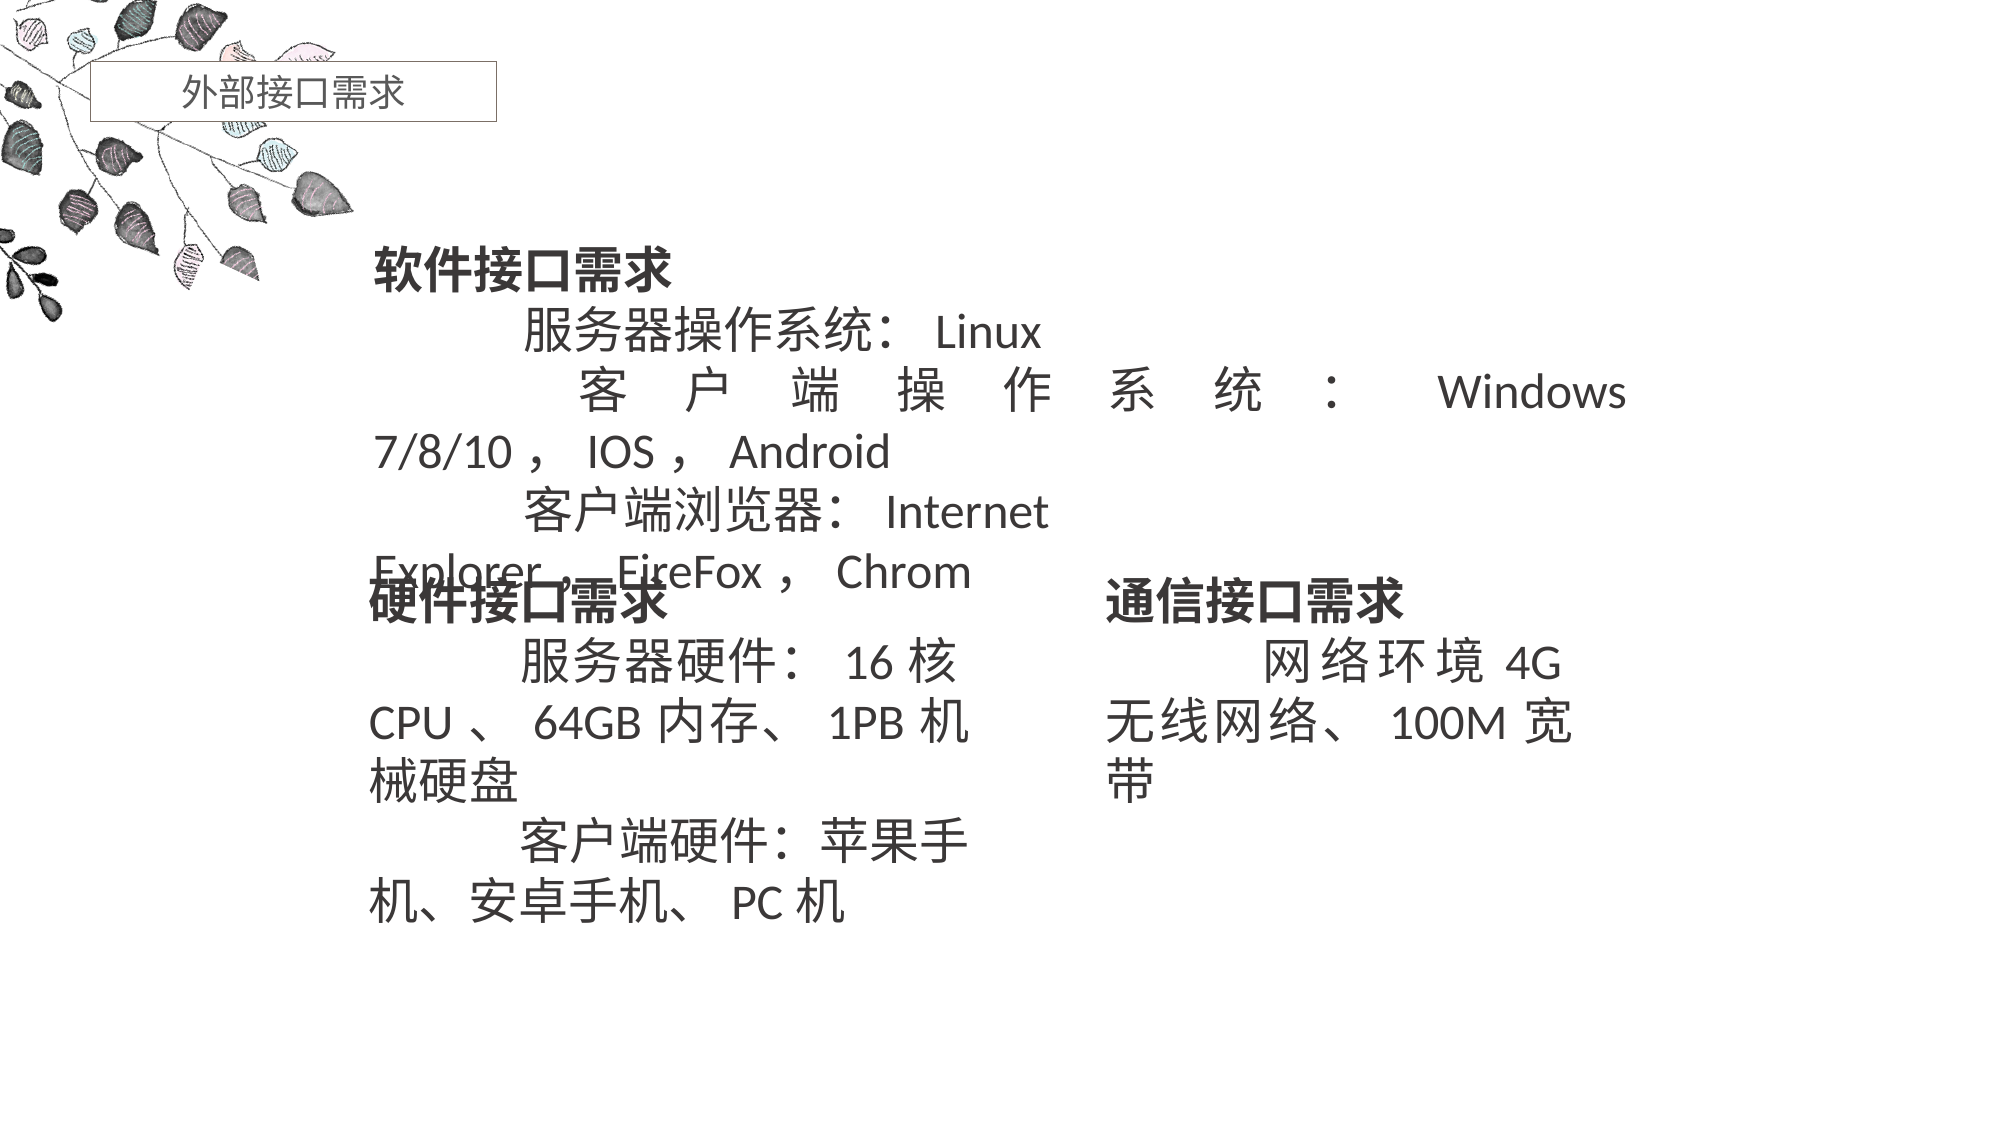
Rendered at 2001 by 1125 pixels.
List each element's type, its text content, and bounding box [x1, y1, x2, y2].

text_box 软件接口需求 服务器操作系统：Linux 客户端操作系统：Windows 7/8/10，IOS，Android 客户端浏览器：Internet Explorer，FireFox，Chrom [498, 231, 1642, 607]
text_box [0, 0, 498, 659]
text_box 通信接口需求 网络环境4G无线网络、100M宽带 [1090, 562, 1589, 818]
text_box 硬件接口需求 服务器硬件：16核CPU、64GB内存、1PB机械硬盘 客户端硬件：苹果手机、安卓手机、PC机 [354, 562, 985, 938]
